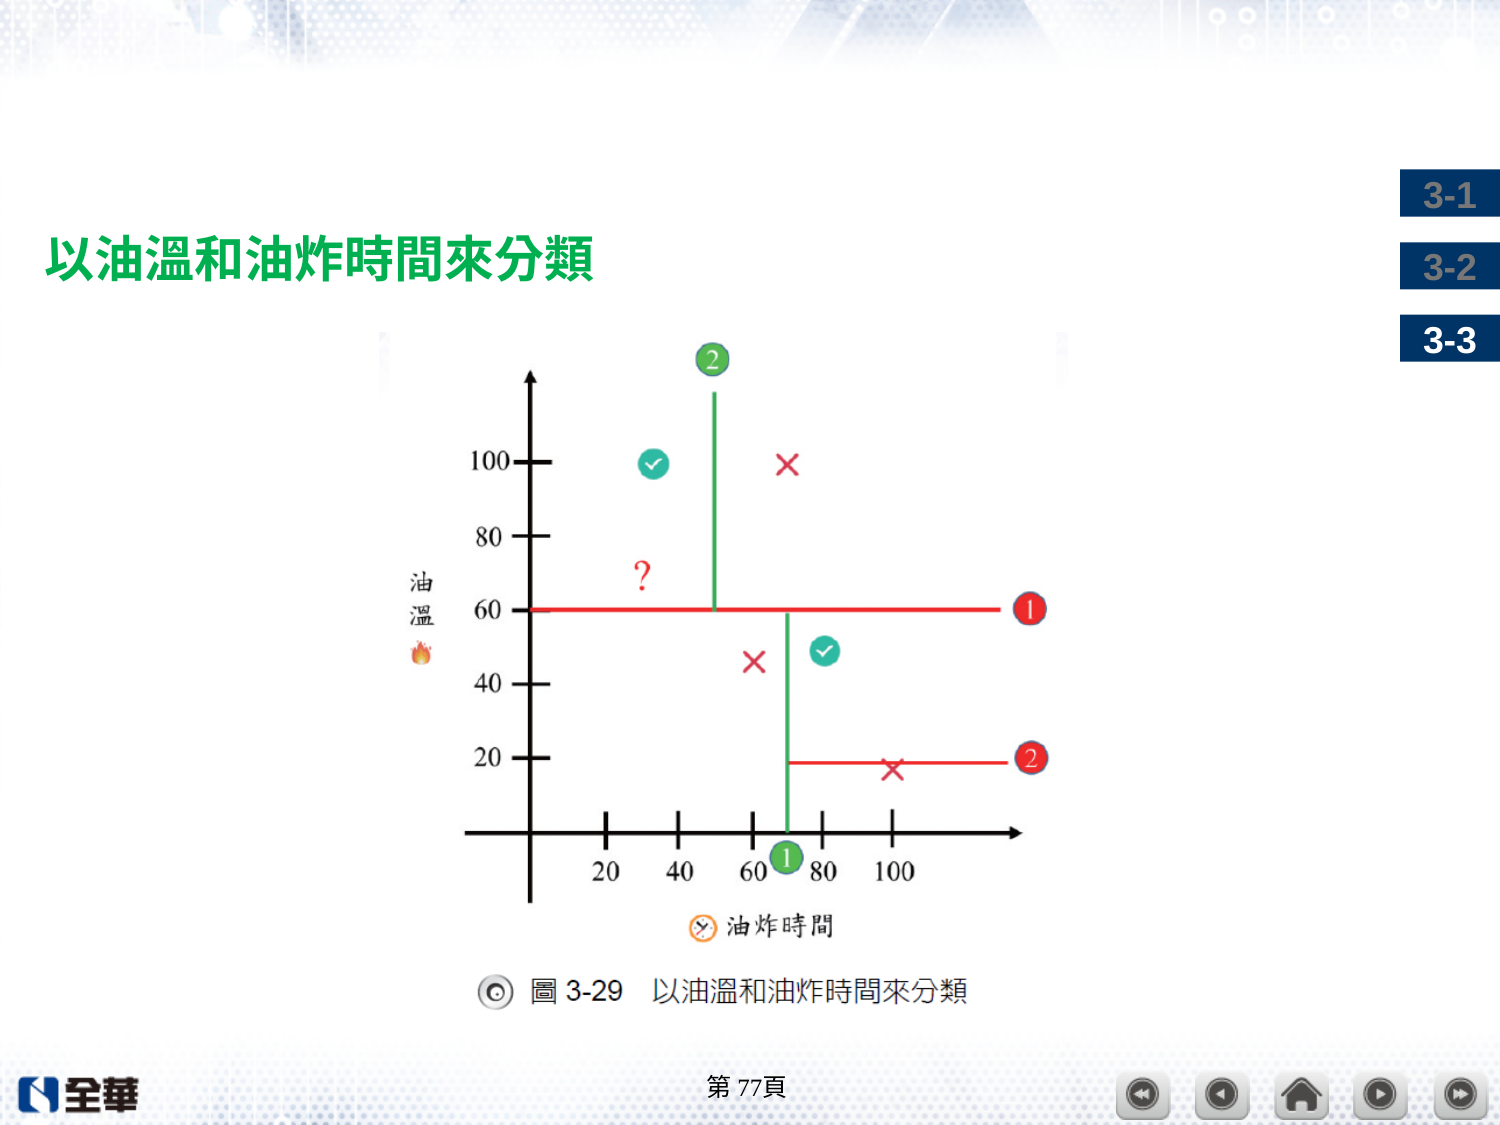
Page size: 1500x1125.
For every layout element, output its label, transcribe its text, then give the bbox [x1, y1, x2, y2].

list 以油溫和油炸時間來分類 [29, 219, 1386, 1048]
picture [0, 0, 1500, 1125]
